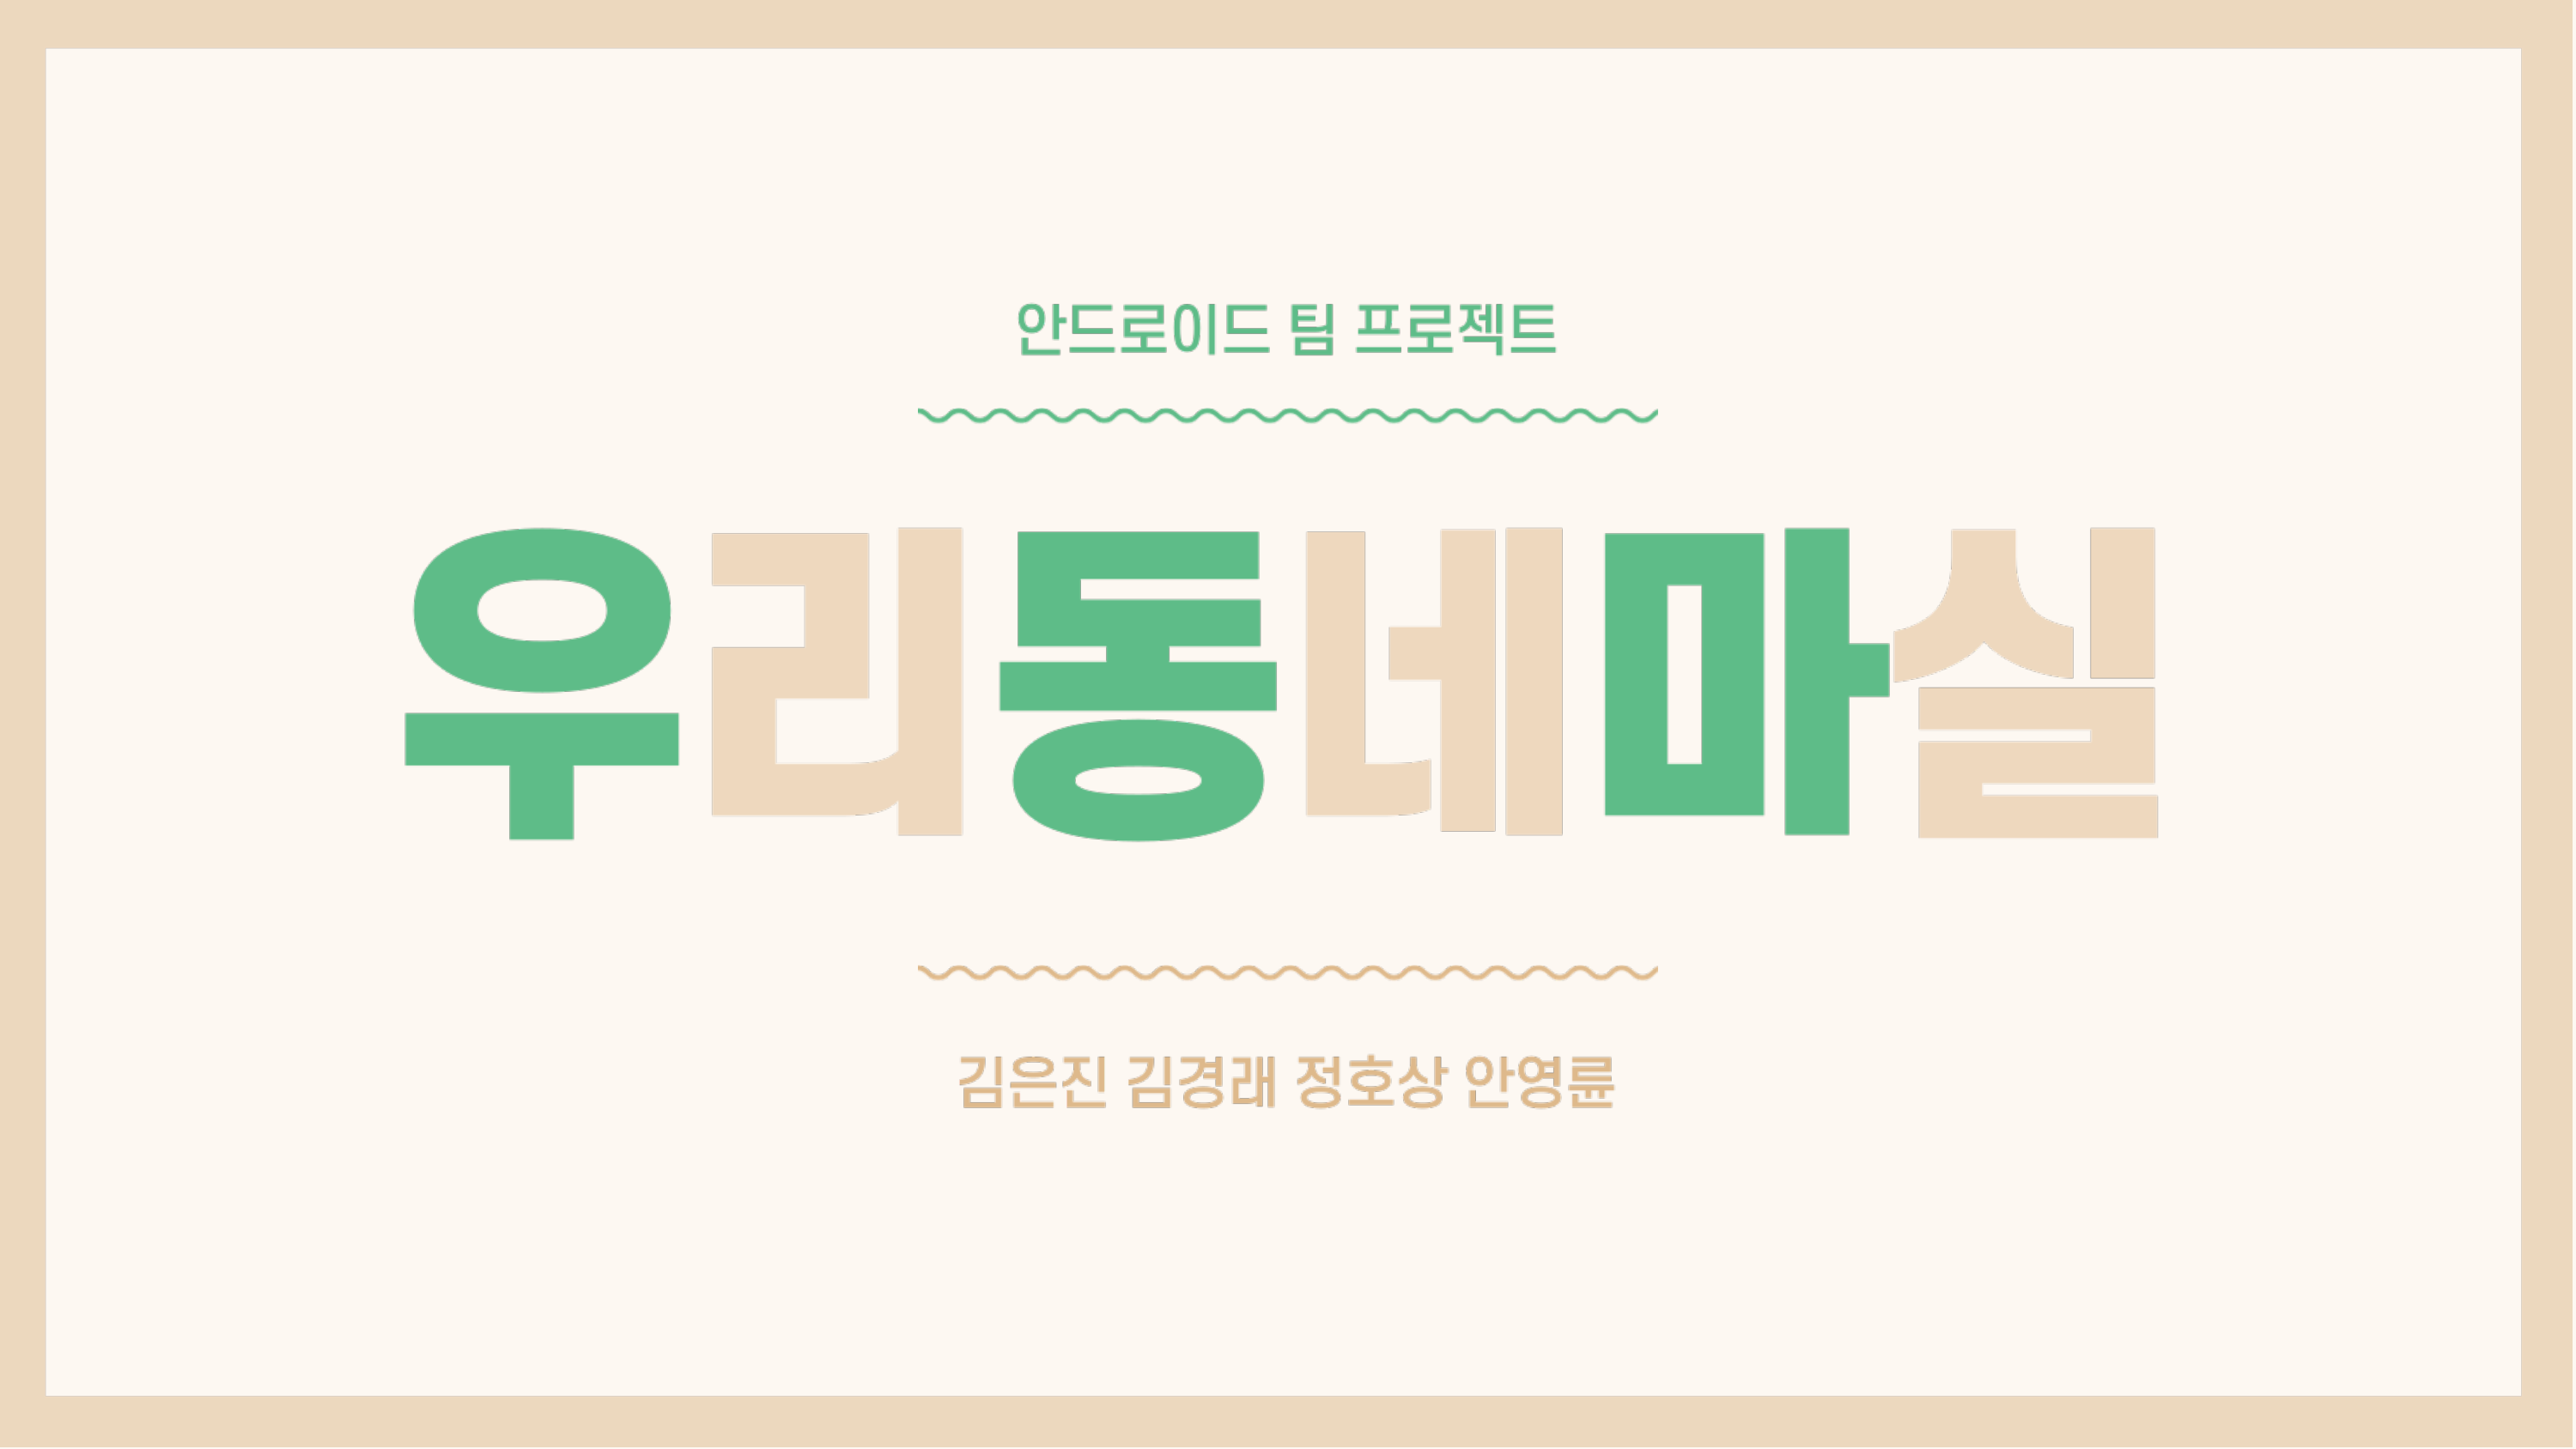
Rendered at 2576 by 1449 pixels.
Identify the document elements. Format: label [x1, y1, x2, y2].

text_box [0, 0, 2573, 1447]
text_box [918, 408, 1658, 425]
text_box [918, 965, 1658, 982]
picture [810, 1036, 1642, 1136]
picture [810, 284, 1583, 382]
picture [279, 406, 2306, 988]
